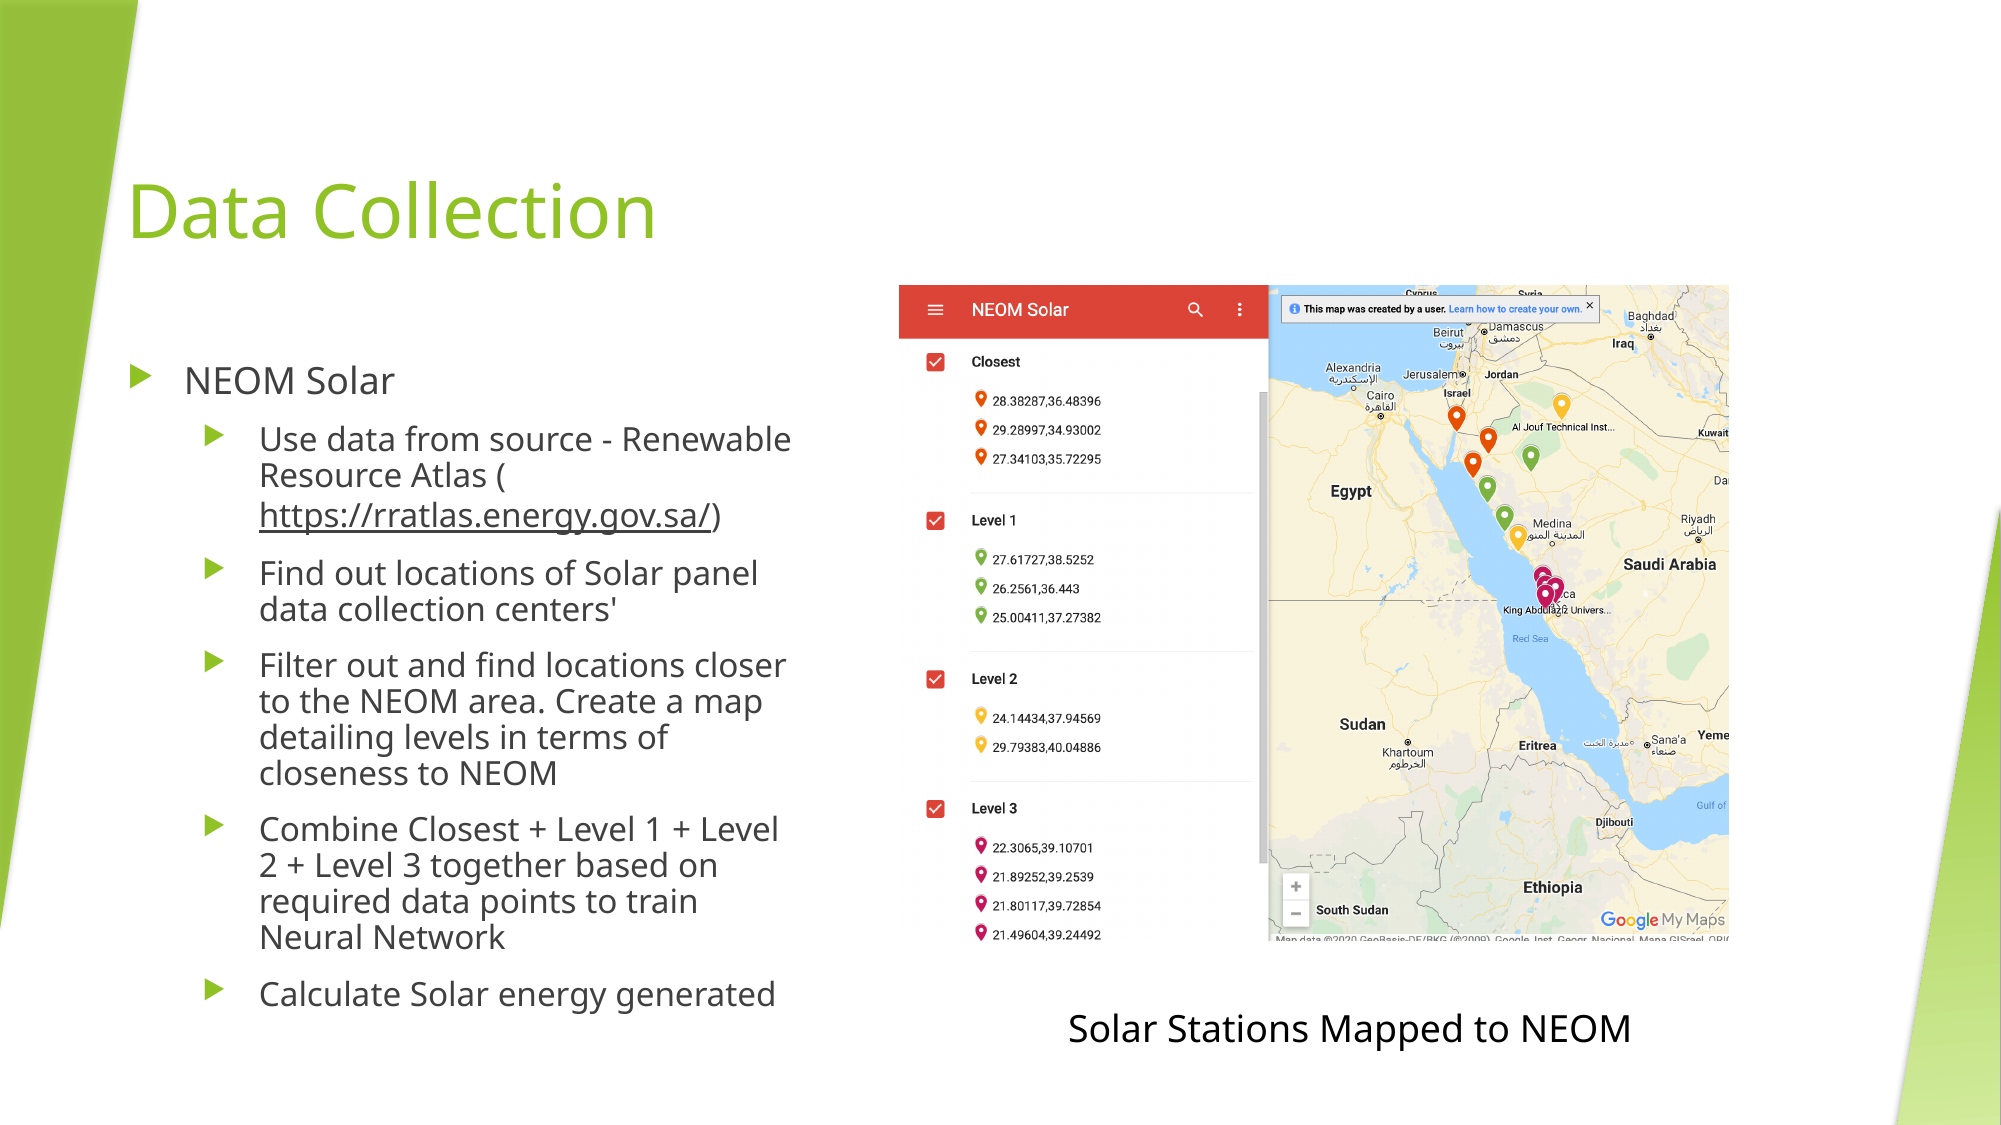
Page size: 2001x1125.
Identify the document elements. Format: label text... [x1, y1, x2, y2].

title Data Collection [111, 99, 723, 317]
picture [899, 285, 1730, 941]
text_box NEOM Solar Use data from source - Renewable Resource Atlas (https://rratlas.energy.gov.sa/) Find out locations of Solar panel data collection centers' Filter out and find locations closer to the NEOM area. Create a map detailing levels in terms of closeness to NEOM Combine Closest + Level 1 + Level 2 + Level 3 together based on required data points to train Neural Network Calculate Solar energy generated [112, 354, 810, 1058]
text_box Solar Stations Mapped to NEOM [1053, 997, 1661, 1058]
